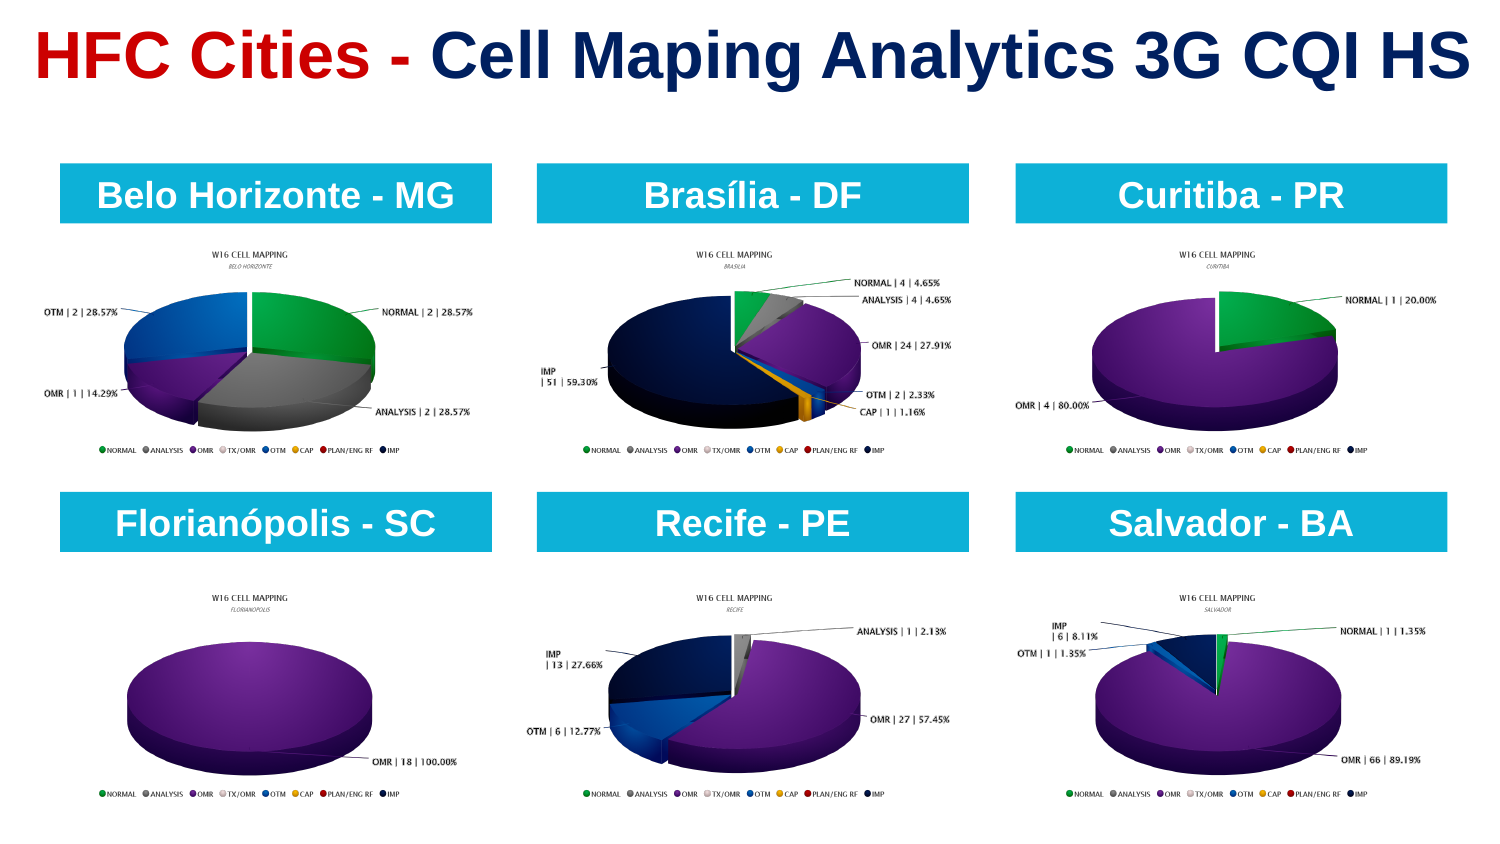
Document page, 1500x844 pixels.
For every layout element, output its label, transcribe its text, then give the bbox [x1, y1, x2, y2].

text_box Belo Horizonte - MG [60, 163, 492, 206]
picture [0, 208, 1500, 493]
text_box Curitiba - PR [1015, 163, 1448, 206]
text_box Brasília - DF [536, 163, 969, 206]
text_box Florianópolis - SC [60, 501, 492, 550]
text_box HFC Cities - Cell Maping Analytics 3G CQI HS [19, 8, 1488, 95]
text_box Recife - PE [536, 501, 969, 550]
text_box Salvador - BA [1015, 501, 1448, 550]
picture [0, 551, 1500, 836]
